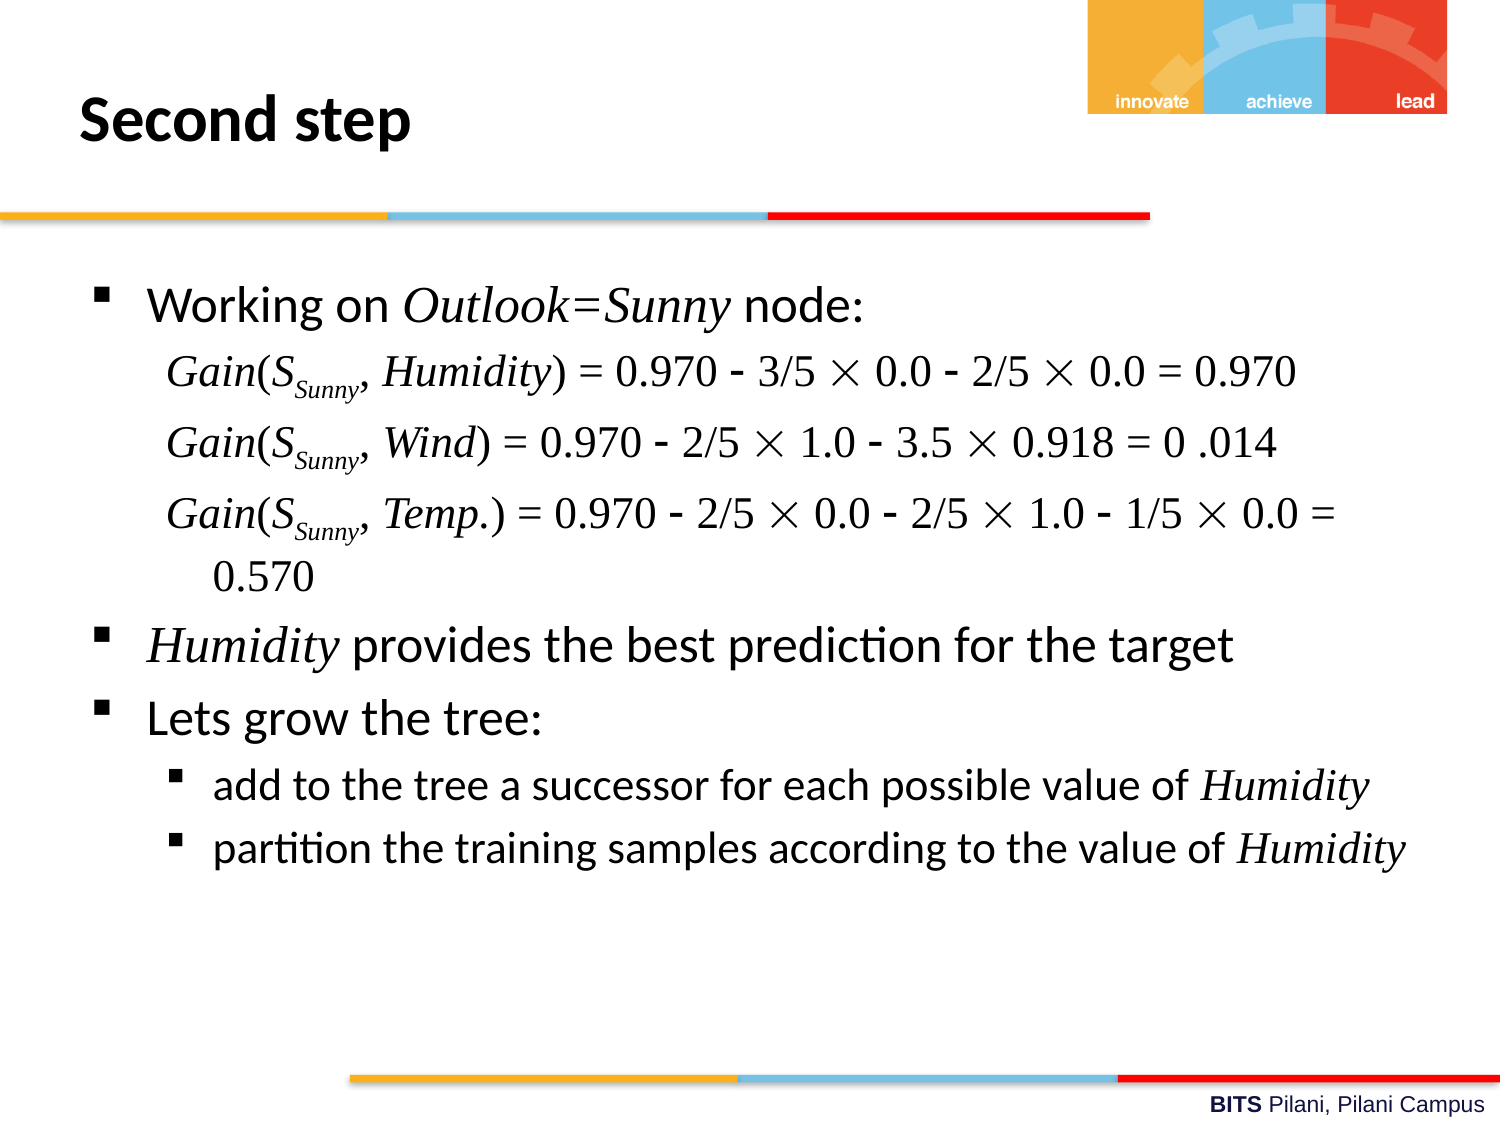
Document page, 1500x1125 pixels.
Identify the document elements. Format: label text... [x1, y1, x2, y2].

title Second step [64, 45, 1069, 185]
list Working on Outlook=Sunny node: Gain(SSunny, Humidity) = 0.970  3/5  0.0  2/5  0.0 = 0.970 Gain(SSunny, Wind) = 0.970  2/5  1.0  3.5  0.918 = 0 .014 Gain(SSunny, Temp.) = 0.970  2/5  0.0  2/5  1.0  1/5  0.0 = 0.570 Humidity provides the best prediction for the target Lets grow the tree: add to the tree a successor for each possible value of Humidity partition the training samples according to the value of Humidity [75, 262, 1425, 1005]
picture [1087, 0, 1448, 114]
